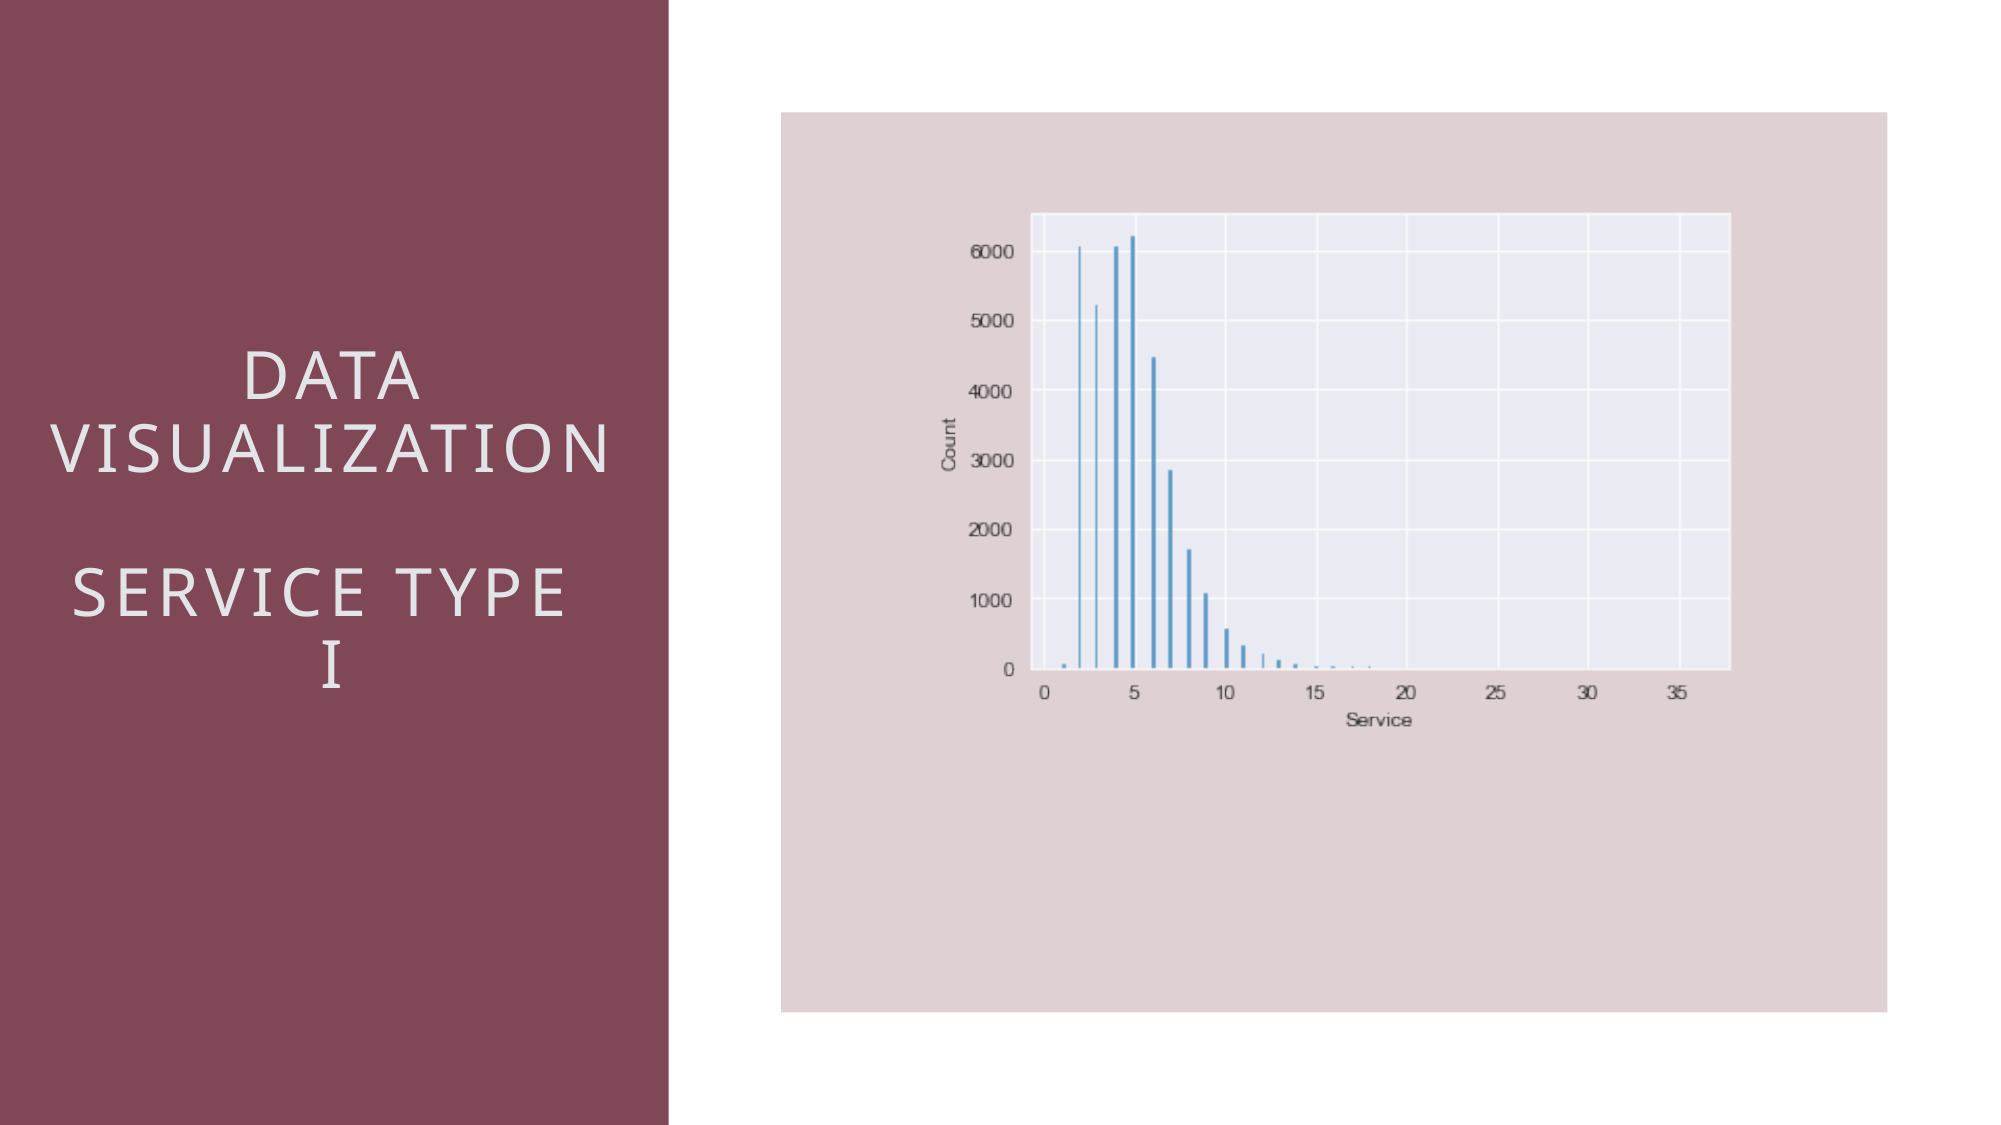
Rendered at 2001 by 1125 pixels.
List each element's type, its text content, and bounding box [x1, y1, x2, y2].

text_box [0, 0, 670, 1125]
text_box [670, 0, 2000, 1125]
text_box [780, 111, 1888, 1013]
title DATA VISUALIZATION Service Type I [23, 224, 645, 900]
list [927, 201, 1742, 744]
